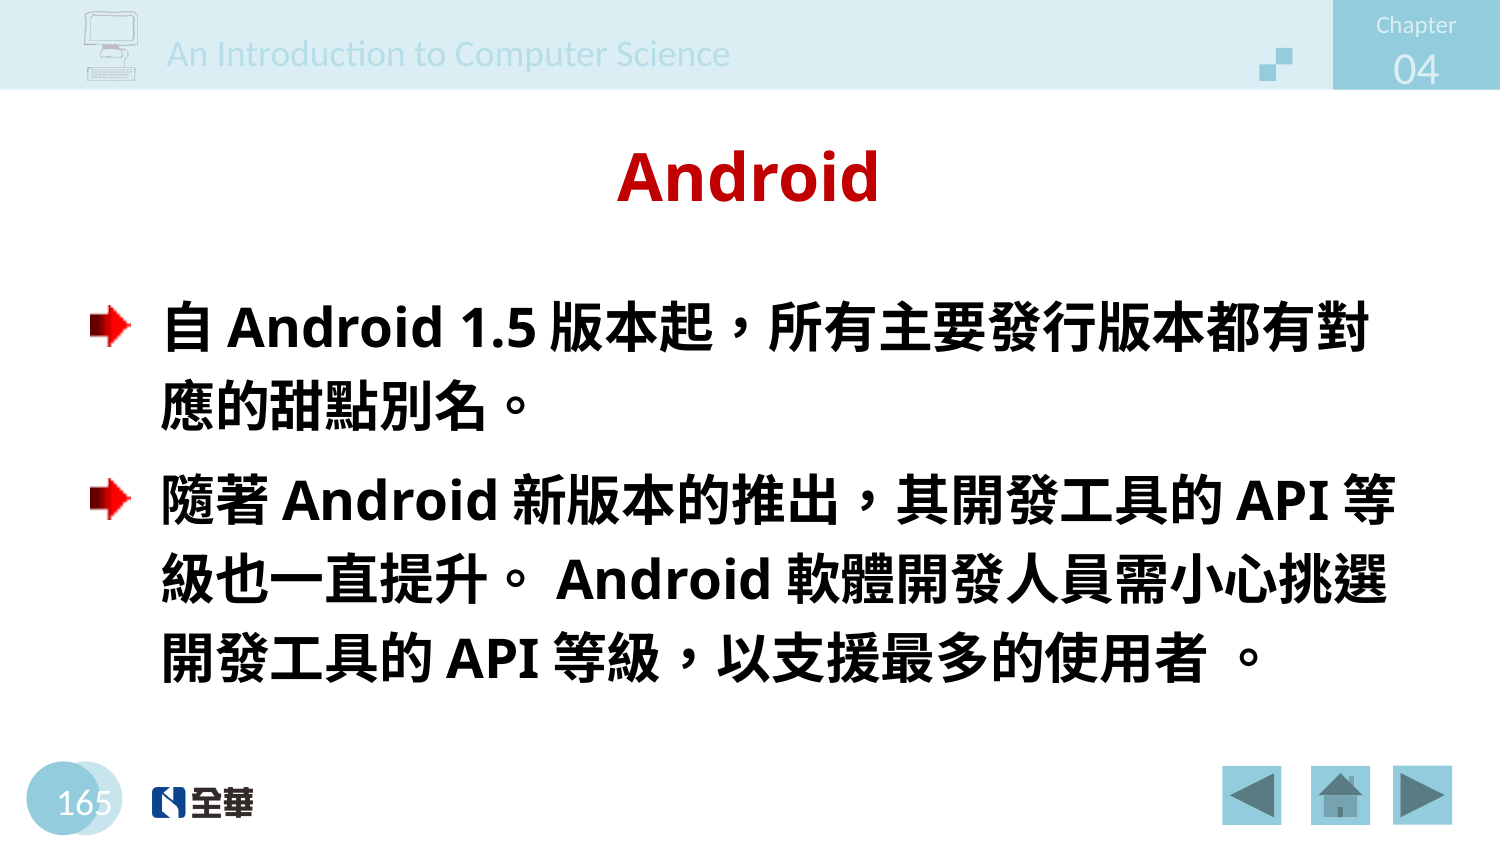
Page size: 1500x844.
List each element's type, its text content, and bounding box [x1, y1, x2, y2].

picture [84, 11, 138, 81]
picture [152, 787, 253, 818]
picture [90, 305, 131, 347]
picture [90, 478, 131, 520]
title Android [75, 104, 1425, 245]
list 自Android 1.5版本起，所有主要發行版本都有對應的甜點別名。 隨著Android新版本的推出，其開發工具的API等級也一直提升。Android軟體開發人員需小心挑選開發工具的API等級，以支援最多的使用者 。 [75, 272, 1425, 754]
